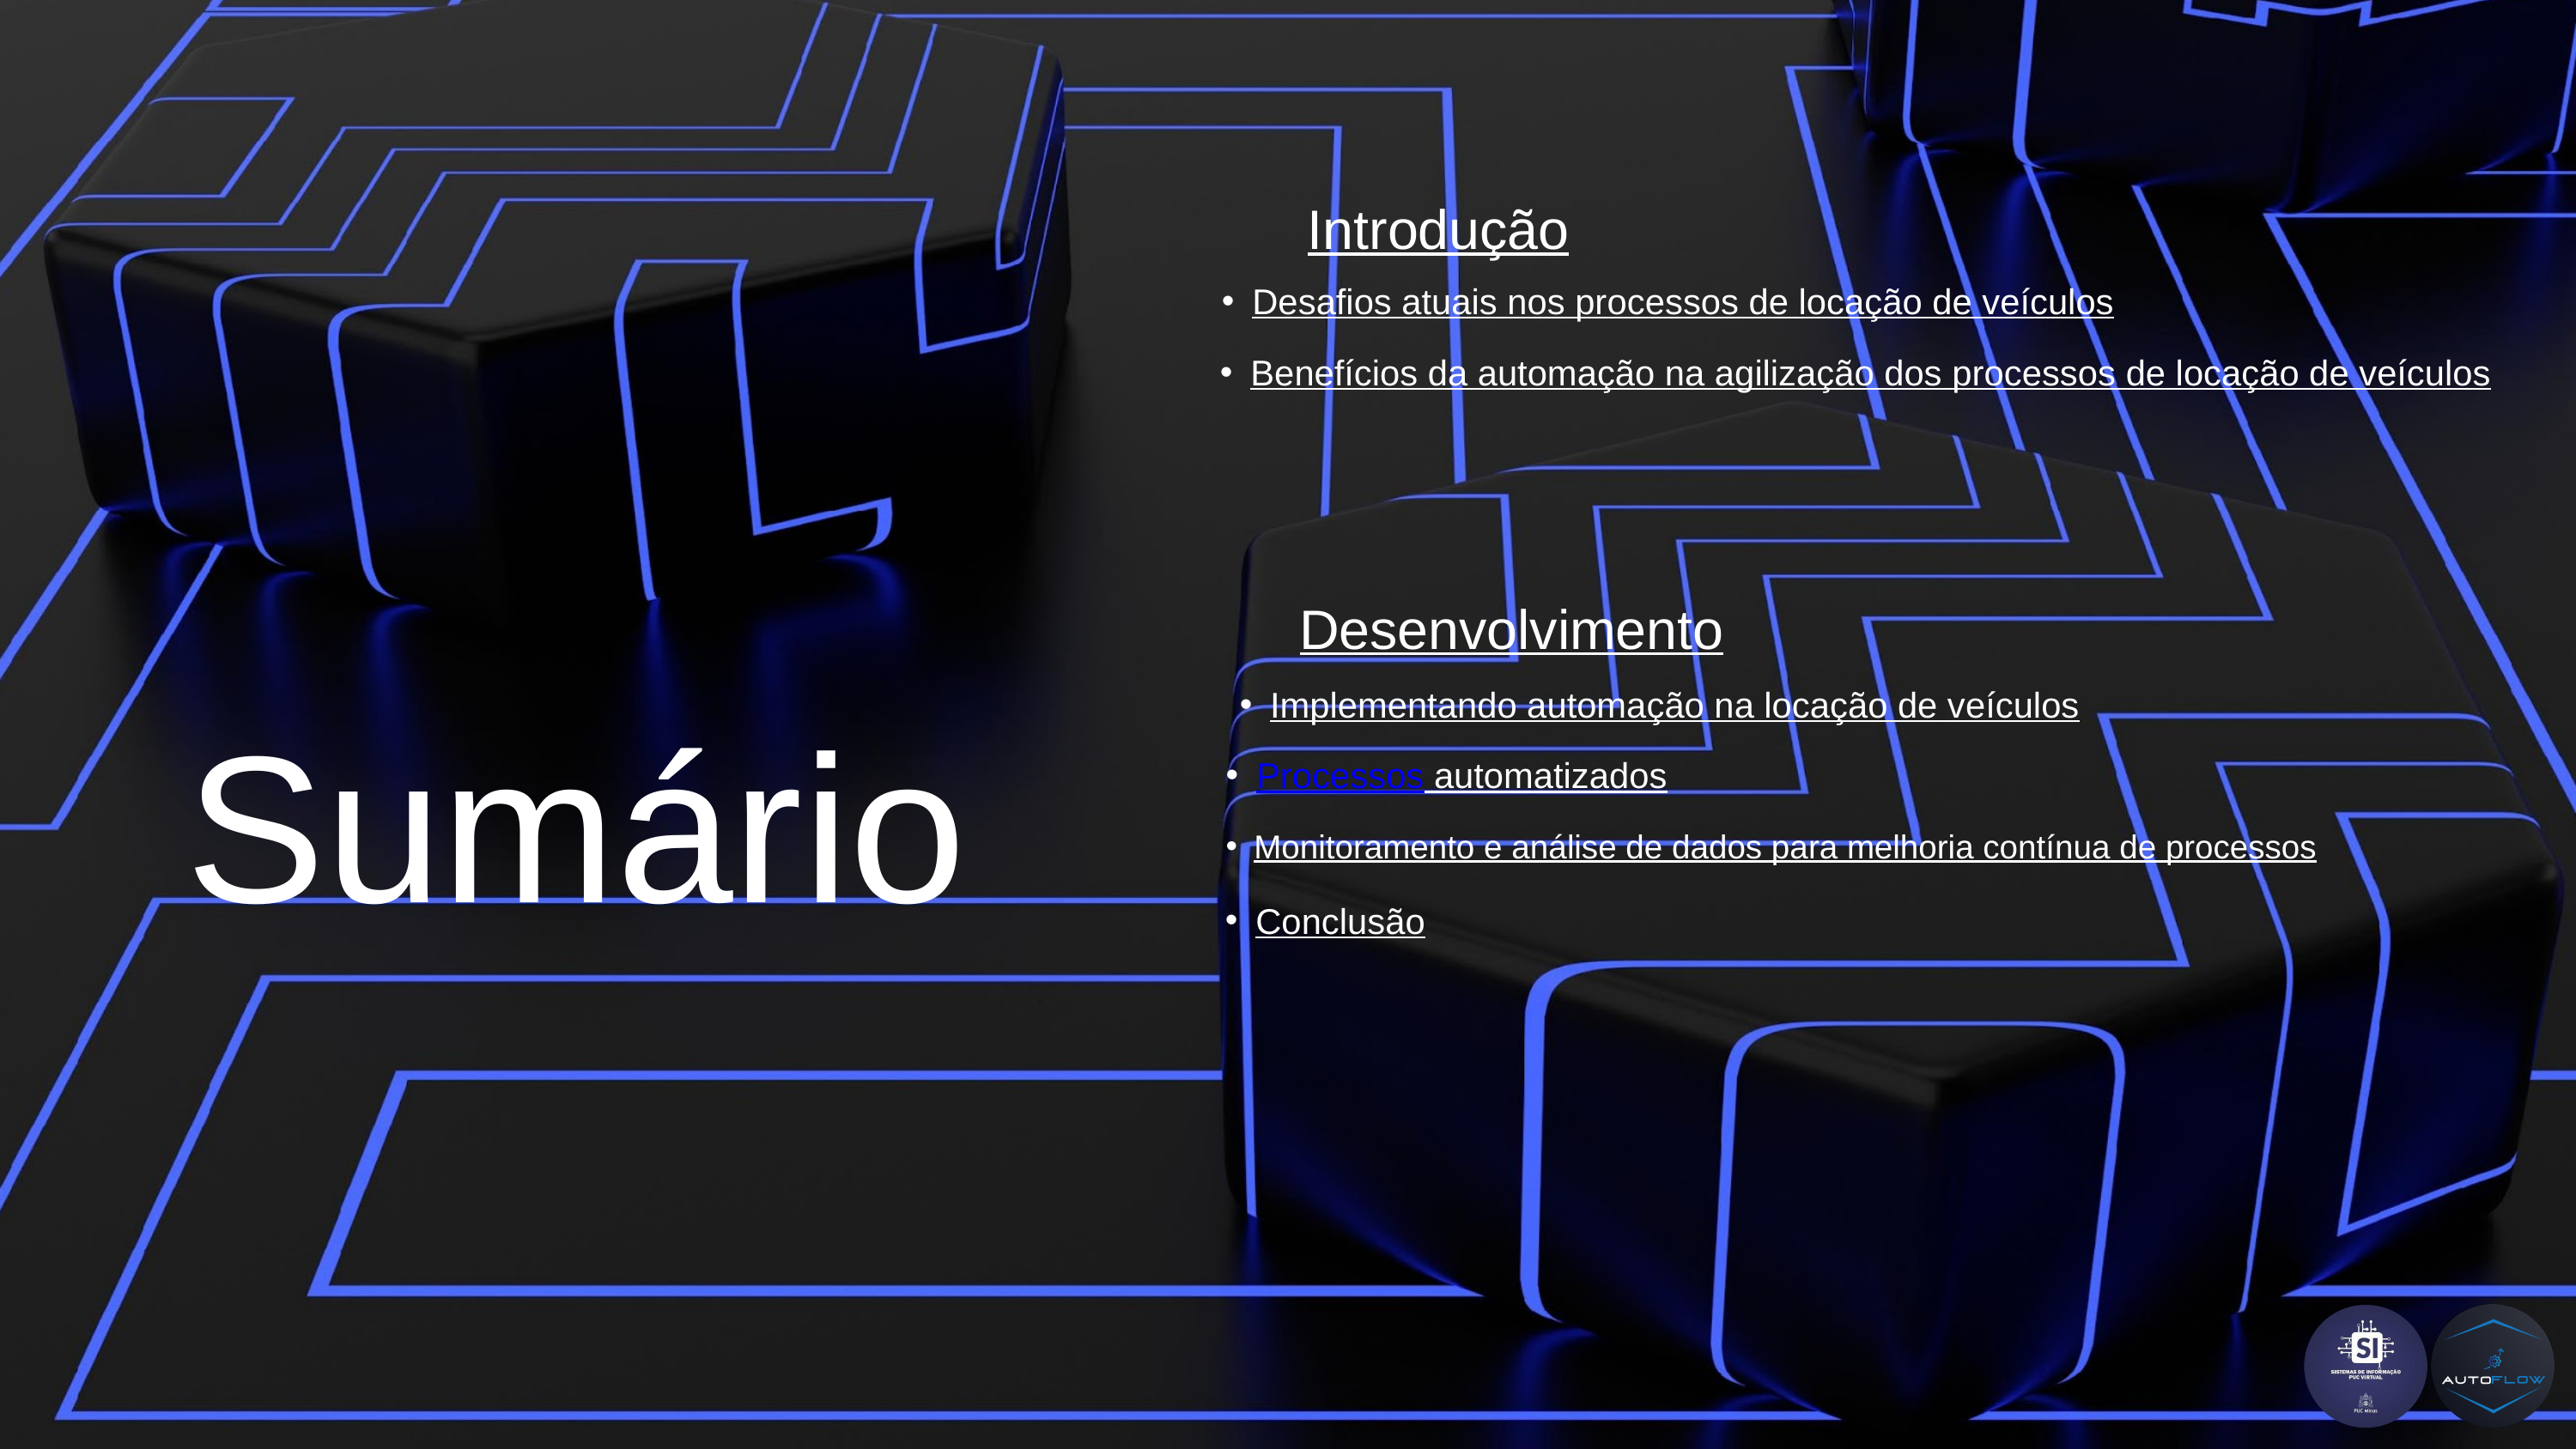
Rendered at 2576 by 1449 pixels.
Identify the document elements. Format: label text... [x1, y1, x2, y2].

text_box Sumário [139, 592, 1013, 945]
picture [2430, 1304, 2555, 1428]
text_box [2304, 1305, 2426, 1428]
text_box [1188, 567, 2327, 928]
text_box [0, 0, 2576, 1449]
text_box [1188, 167, 2494, 380]
